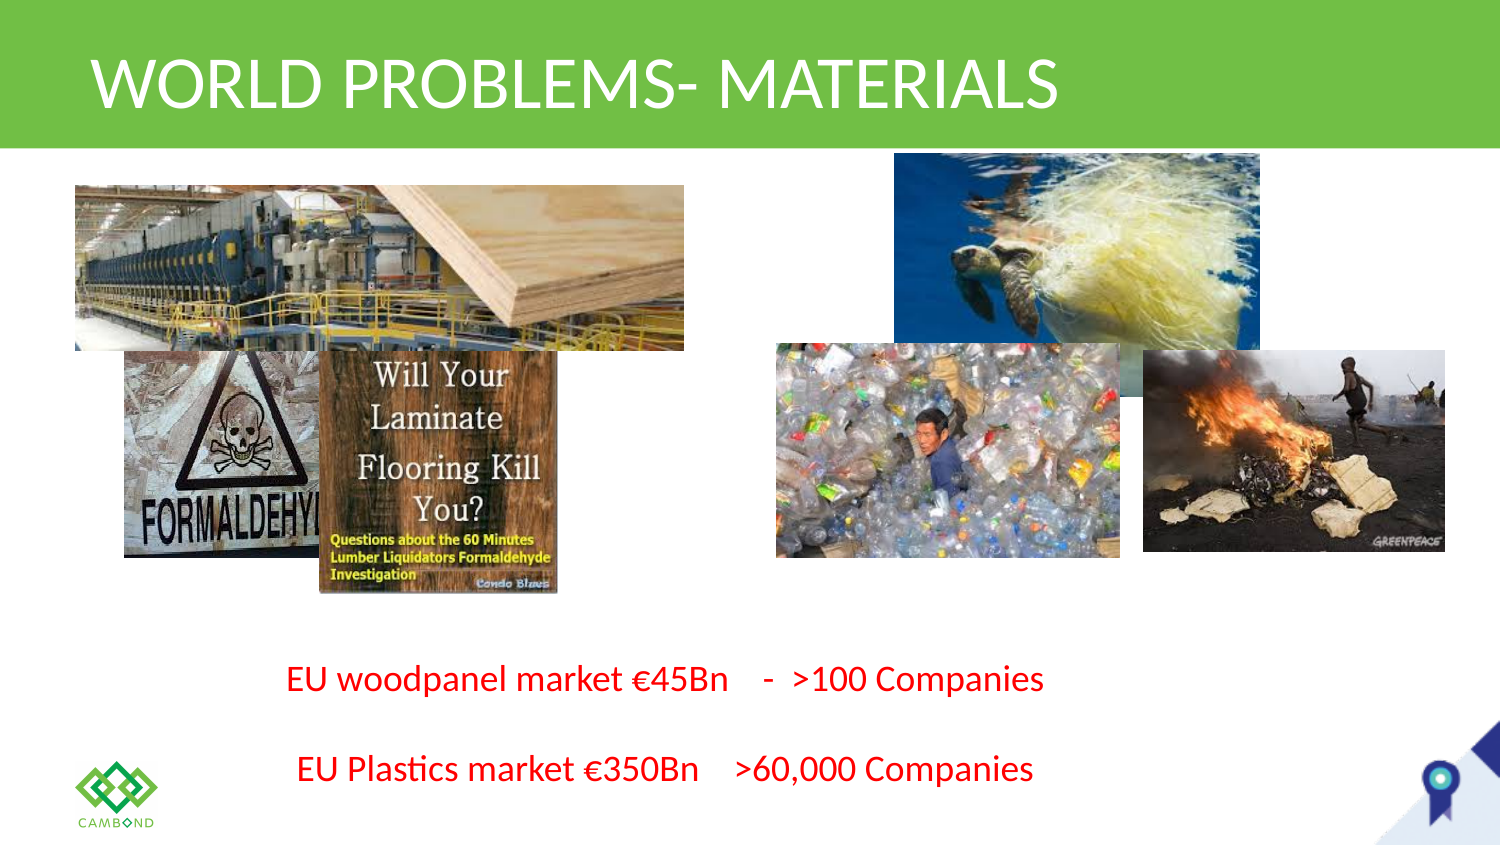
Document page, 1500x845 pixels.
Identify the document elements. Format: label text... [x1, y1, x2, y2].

picture [775, 153, 1446, 558]
picture [75, 761, 158, 828]
title WORLD PROBLEMS- MATERIALS [75, 7, 1425, 149]
picture [74, 185, 684, 594]
text_box EU woodpanel market €45Bn - >100 Companies EU Plastics market €350Bn >60,000 Companies [266, 646, 1065, 797]
picture [1361, 695, 1500, 845]
